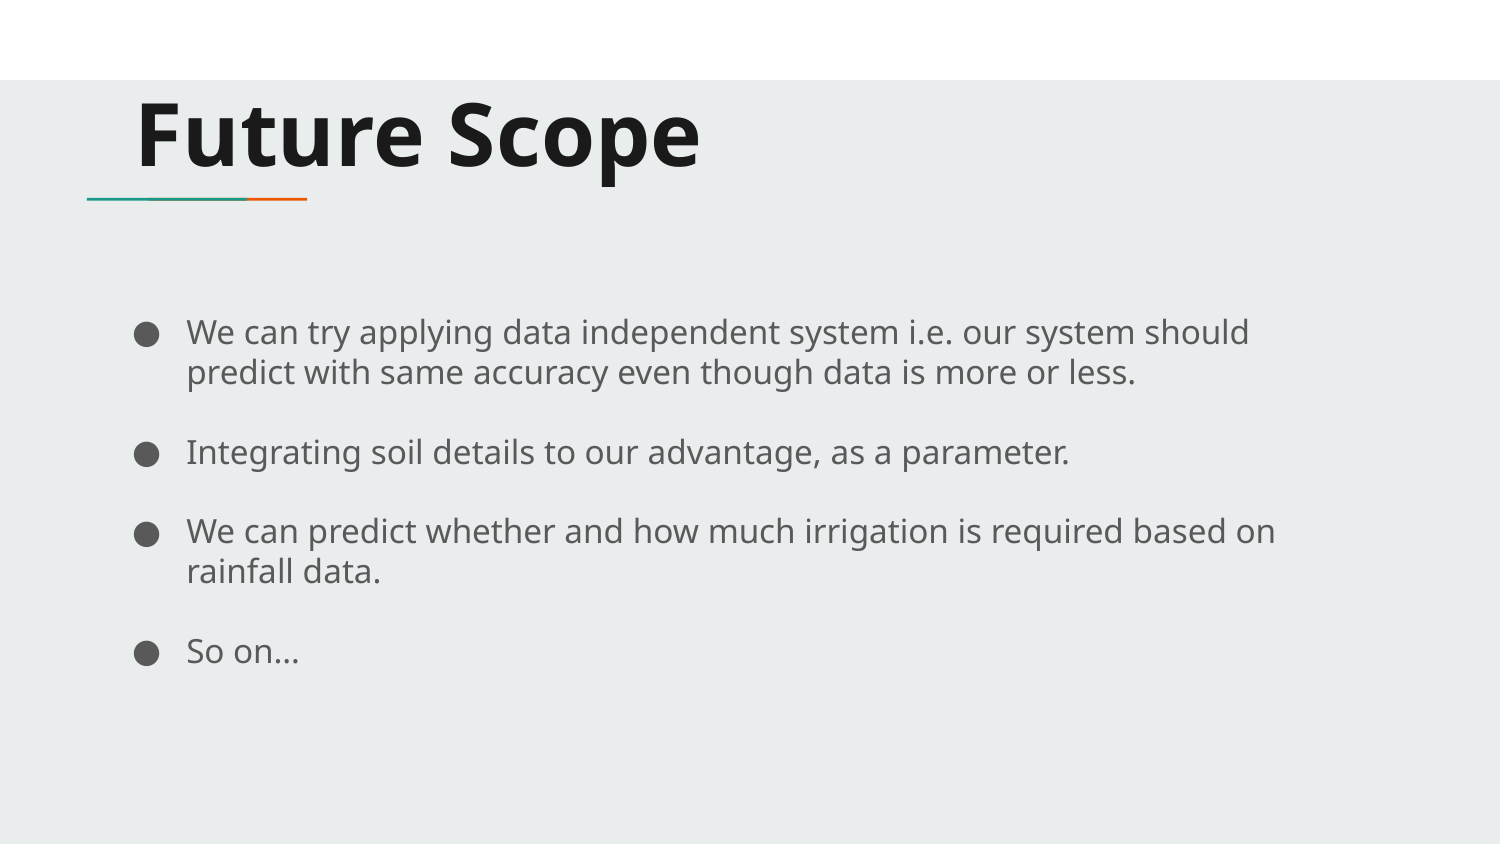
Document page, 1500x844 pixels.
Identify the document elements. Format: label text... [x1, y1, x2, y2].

title Future Scope [119, 63, 1381, 247]
subtitle We can try applying data independent system i.e. our system should predict with same accuracy even though data is more or less. Integrating soil details to our advantage, as a parameter. We can predict whether and how much irrigation is required based on rainfall data. So on… [96, 296, 1358, 782]
